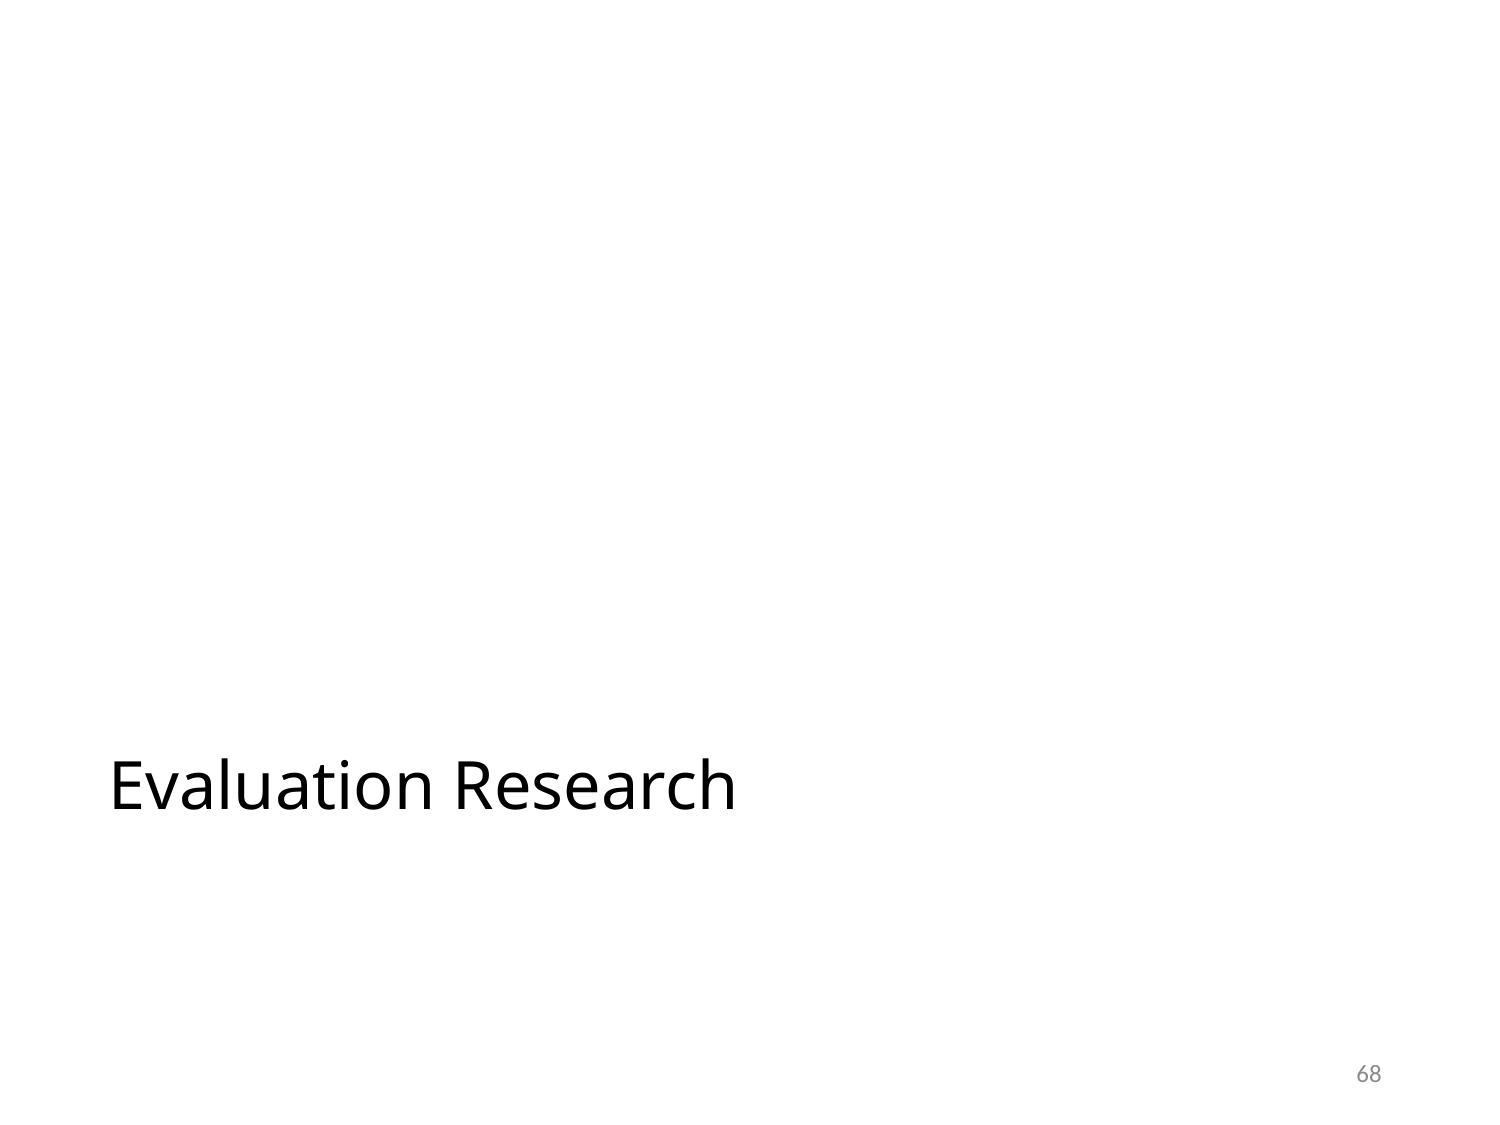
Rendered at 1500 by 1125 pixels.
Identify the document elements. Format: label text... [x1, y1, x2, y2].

text_box Evaluation Research [93, 735, 755, 831]
slide_number 68 [1059, 1042, 1397, 1103]
